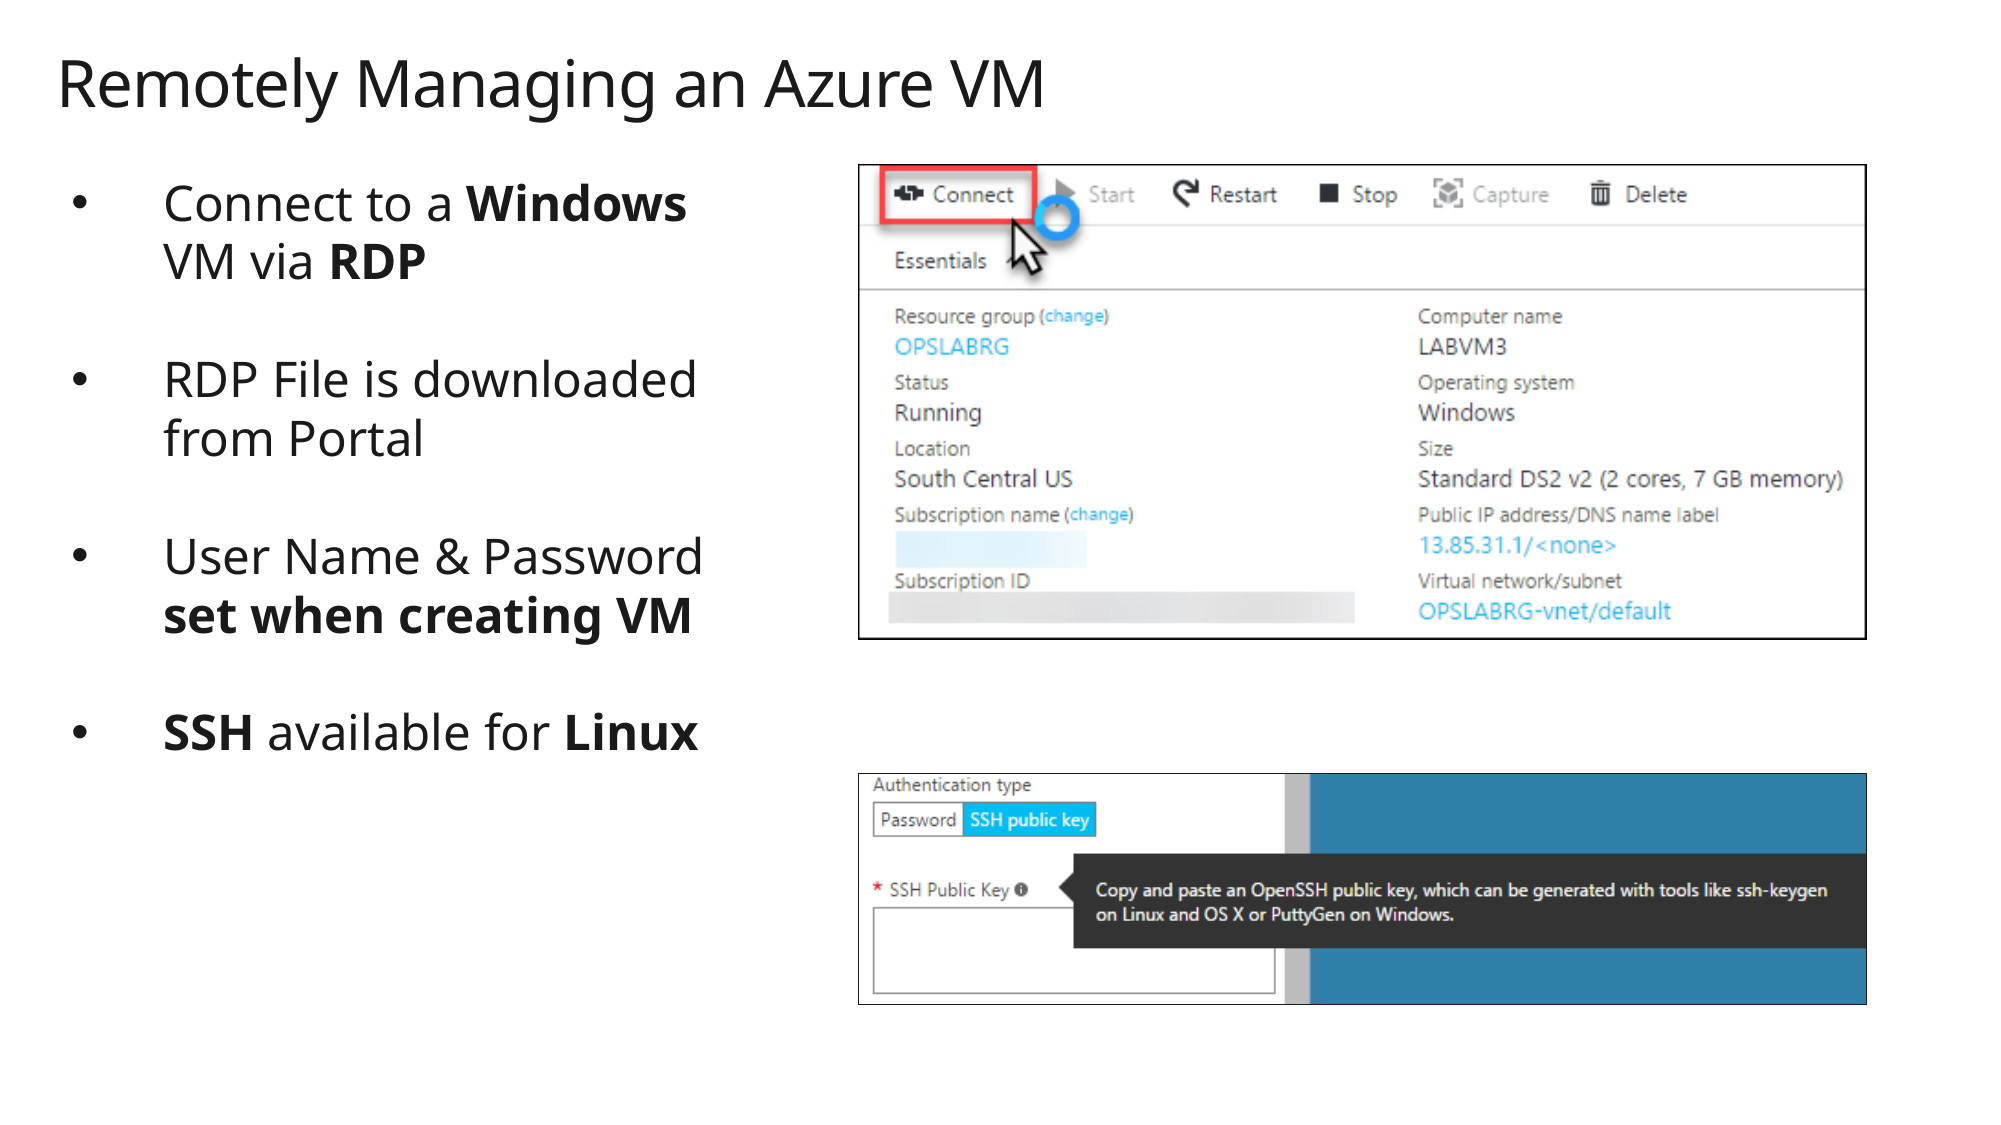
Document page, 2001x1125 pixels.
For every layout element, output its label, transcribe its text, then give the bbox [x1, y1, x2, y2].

text_box Connect to a Windows VM via RDP RDP File is downloaded from Portal User Name & Password set when creating VM SSH available for Linux [56, 164, 766, 769]
picture [858, 773, 1867, 1005]
title Remotely Managing an Azure VM [56, 42, 2000, 132]
picture [858, 164, 1867, 640]
